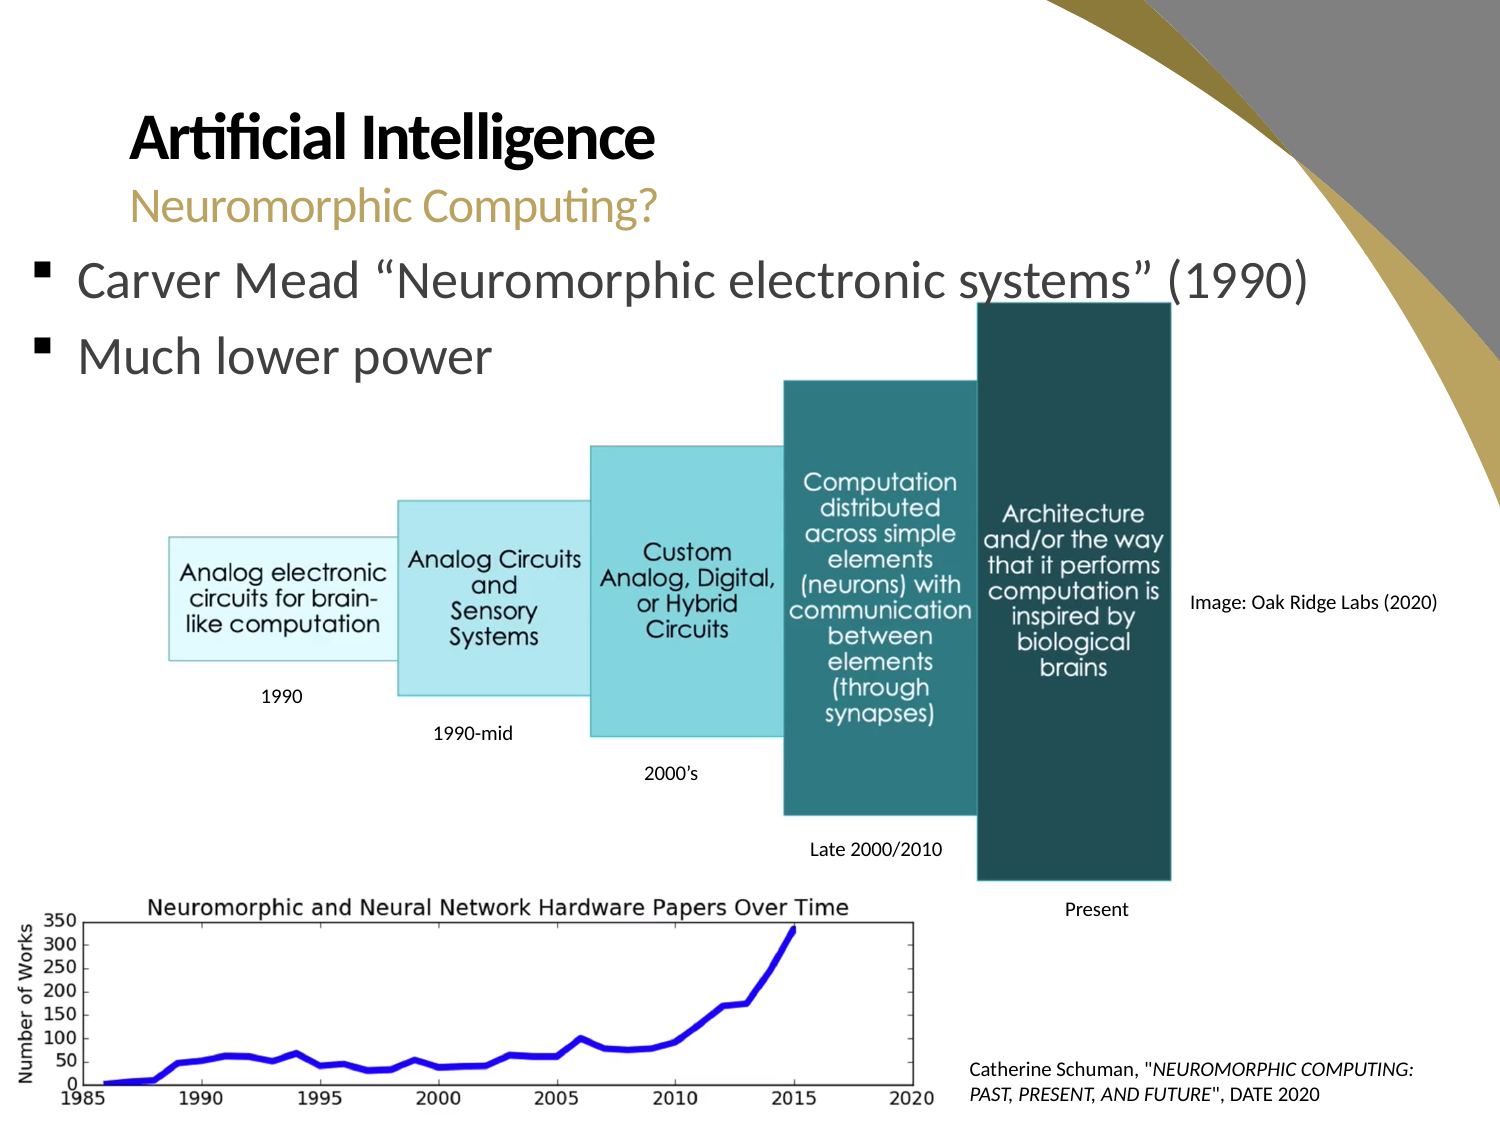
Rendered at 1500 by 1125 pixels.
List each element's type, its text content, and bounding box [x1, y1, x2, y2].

picture [166, 300, 1174, 889]
picture [14, 890, 939, 1114]
text_box Carver Mead “Neuromorphic electronic systems” (1990) Much lower power [15, 236, 1366, 455]
list Neuromorphic Computing? [114, 172, 1266, 236]
list Artificial Intelligence [114, 94, 1173, 172]
text_box Present [1050, 898, 1144, 928]
text_box Catherine Schuman, "NEUROMORPHIC COMPUTING: PAST, PRESENT, AND FUTURE", DATE 2020 [954, 1048, 1474, 1113]
text_box Image: Oak Ridge Labs (2020) [1178, 580, 1453, 621]
